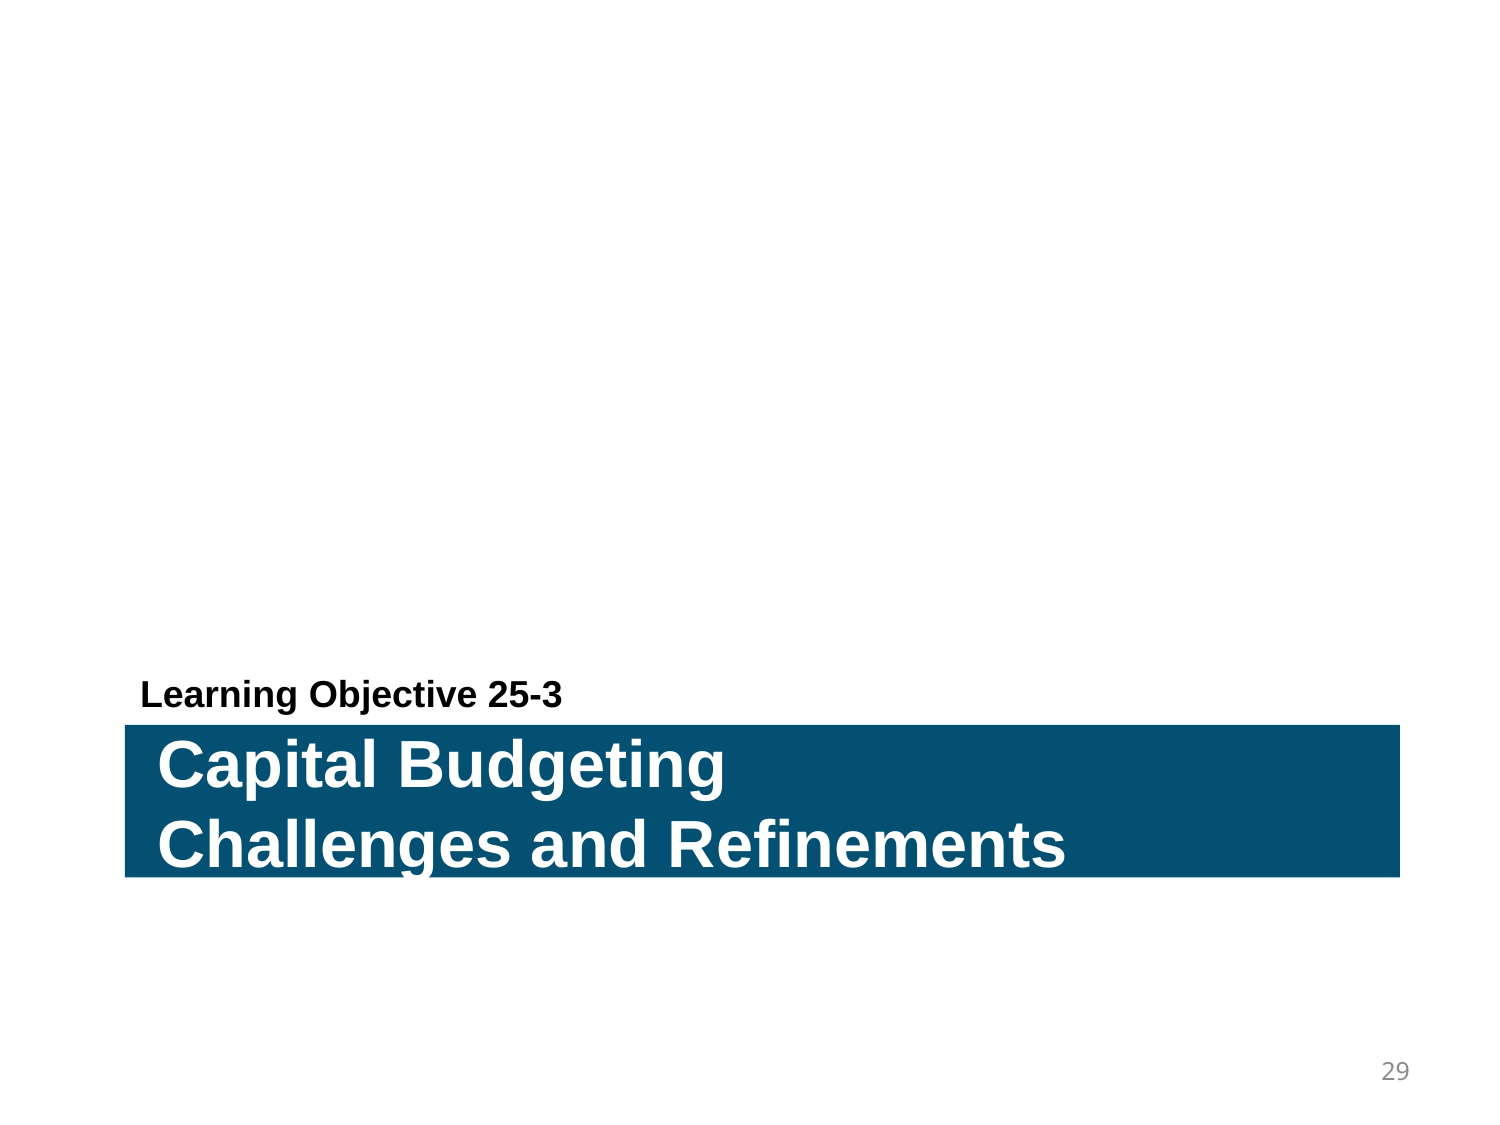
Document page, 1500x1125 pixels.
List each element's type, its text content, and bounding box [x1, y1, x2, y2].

slide_number 29 [1074, 1042, 1425, 1103]
text_box Capital Budgeting Challenges and Refinements [124, 724, 1400, 878]
list Learning Objective 25-3 [125, 637, 1394, 723]
